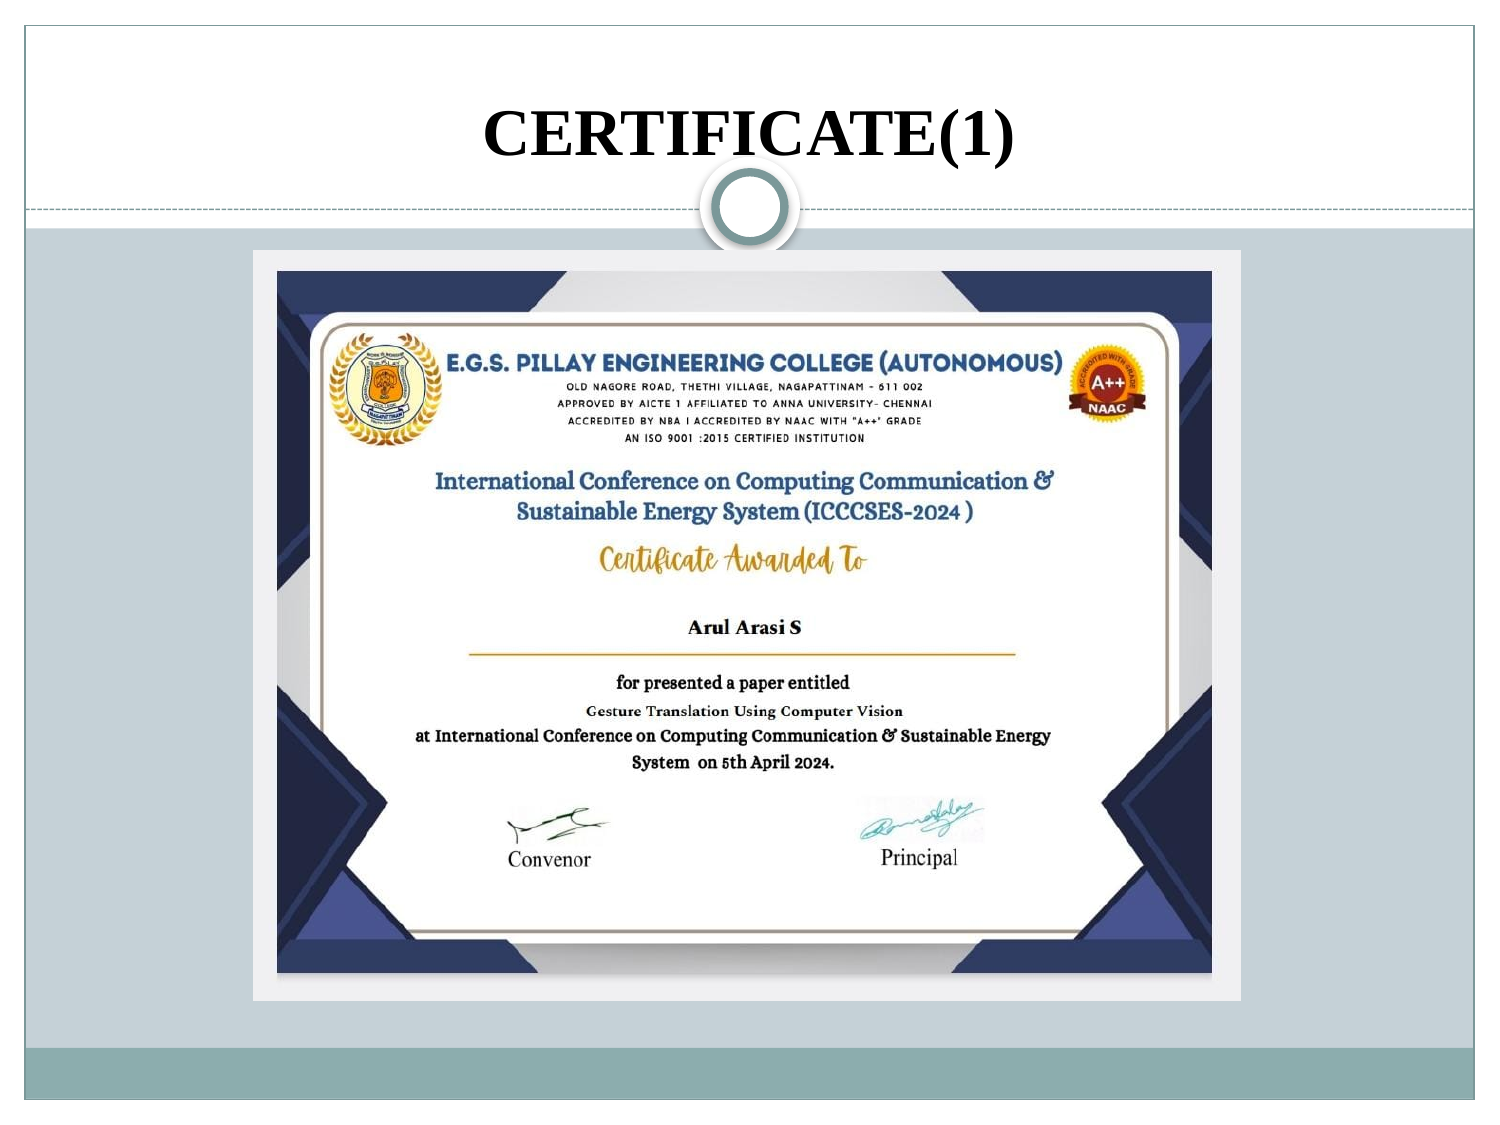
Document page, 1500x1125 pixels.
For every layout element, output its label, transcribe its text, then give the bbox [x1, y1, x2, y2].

title CERTIFICATE(1) [49, 51, 1450, 176]
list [253, 250, 1241, 1001]
